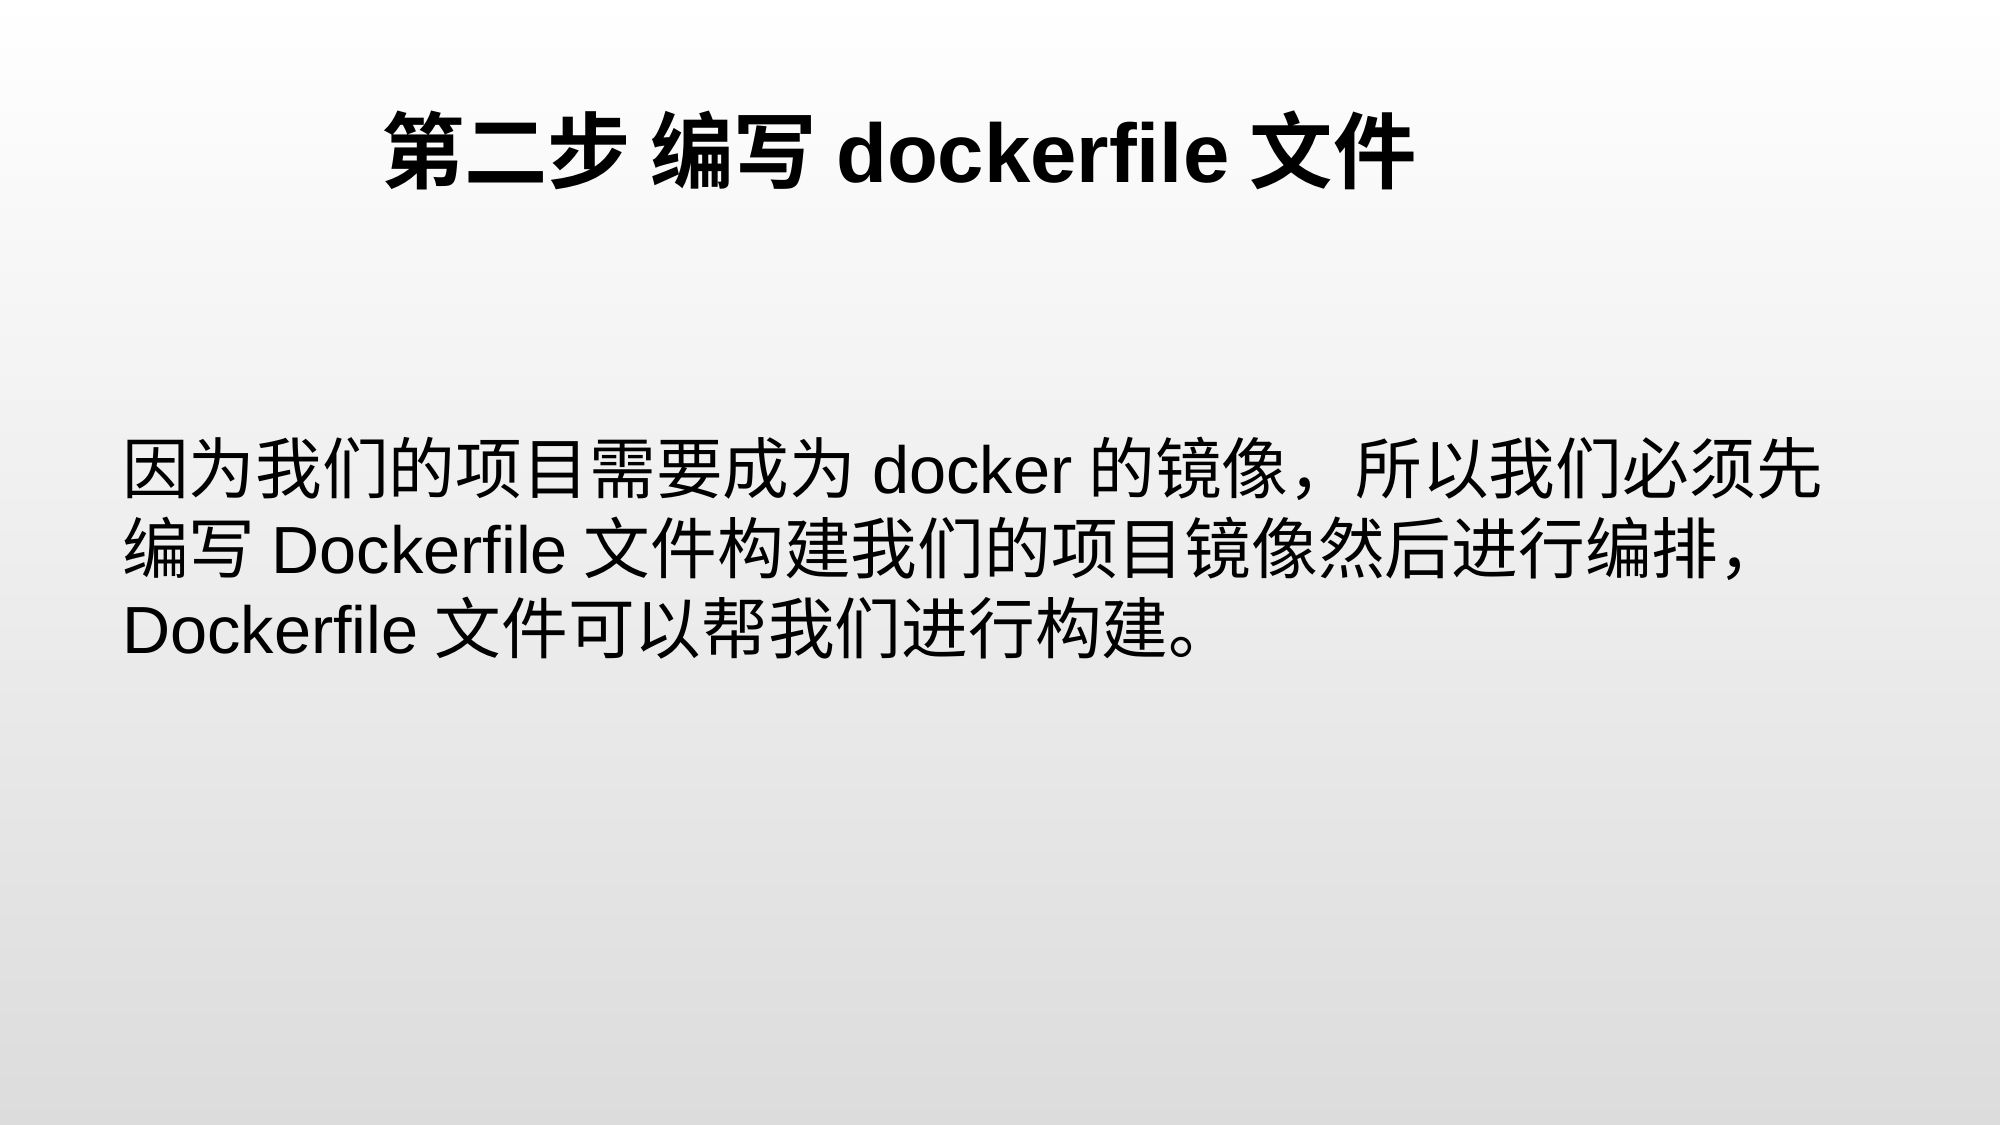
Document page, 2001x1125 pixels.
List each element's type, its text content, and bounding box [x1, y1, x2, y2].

text_box 第二步 编写dockerfile文件 [366, 92, 1695, 207]
text_box 因为我们的项目需要成为docker的镜像，所以我们必须先编写Dockerfile文件构建我们的项目镜像然后进行编排，Dockerfile文件可以帮我们进行构建。 [107, 419, 1852, 674]
